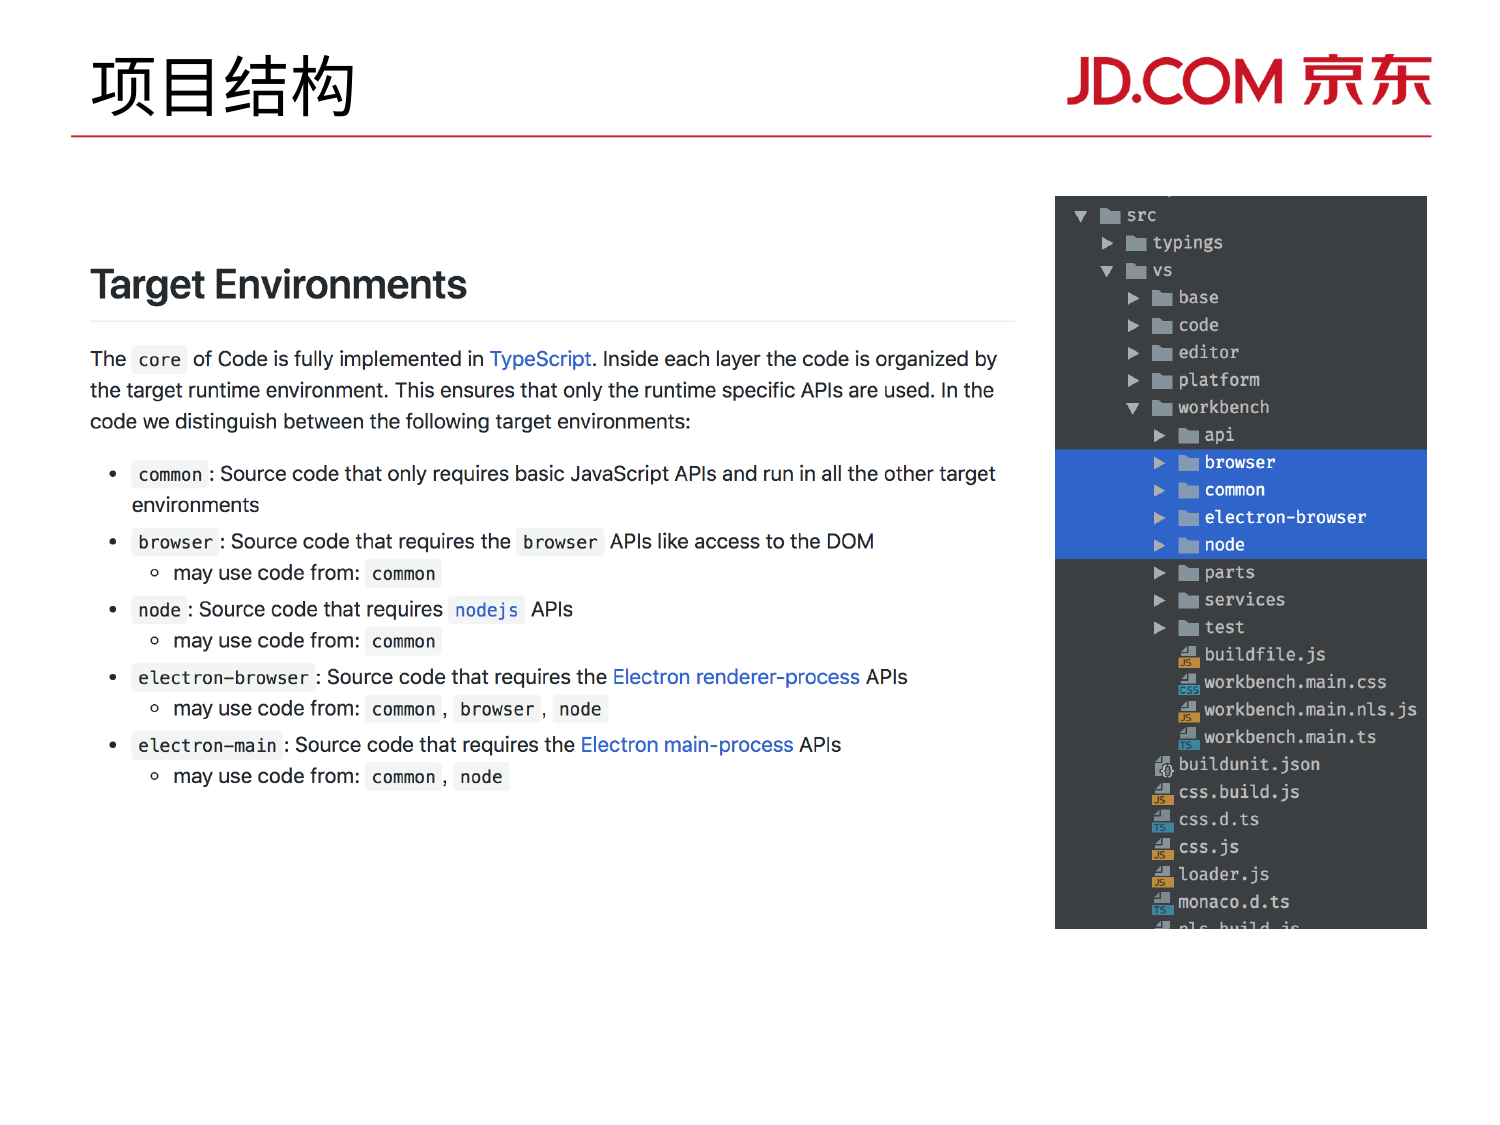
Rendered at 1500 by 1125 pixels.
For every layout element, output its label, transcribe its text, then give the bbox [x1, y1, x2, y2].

picture [0, 0, 1500, 1125]
title 项目结构 [75, 45, 1425, 126]
